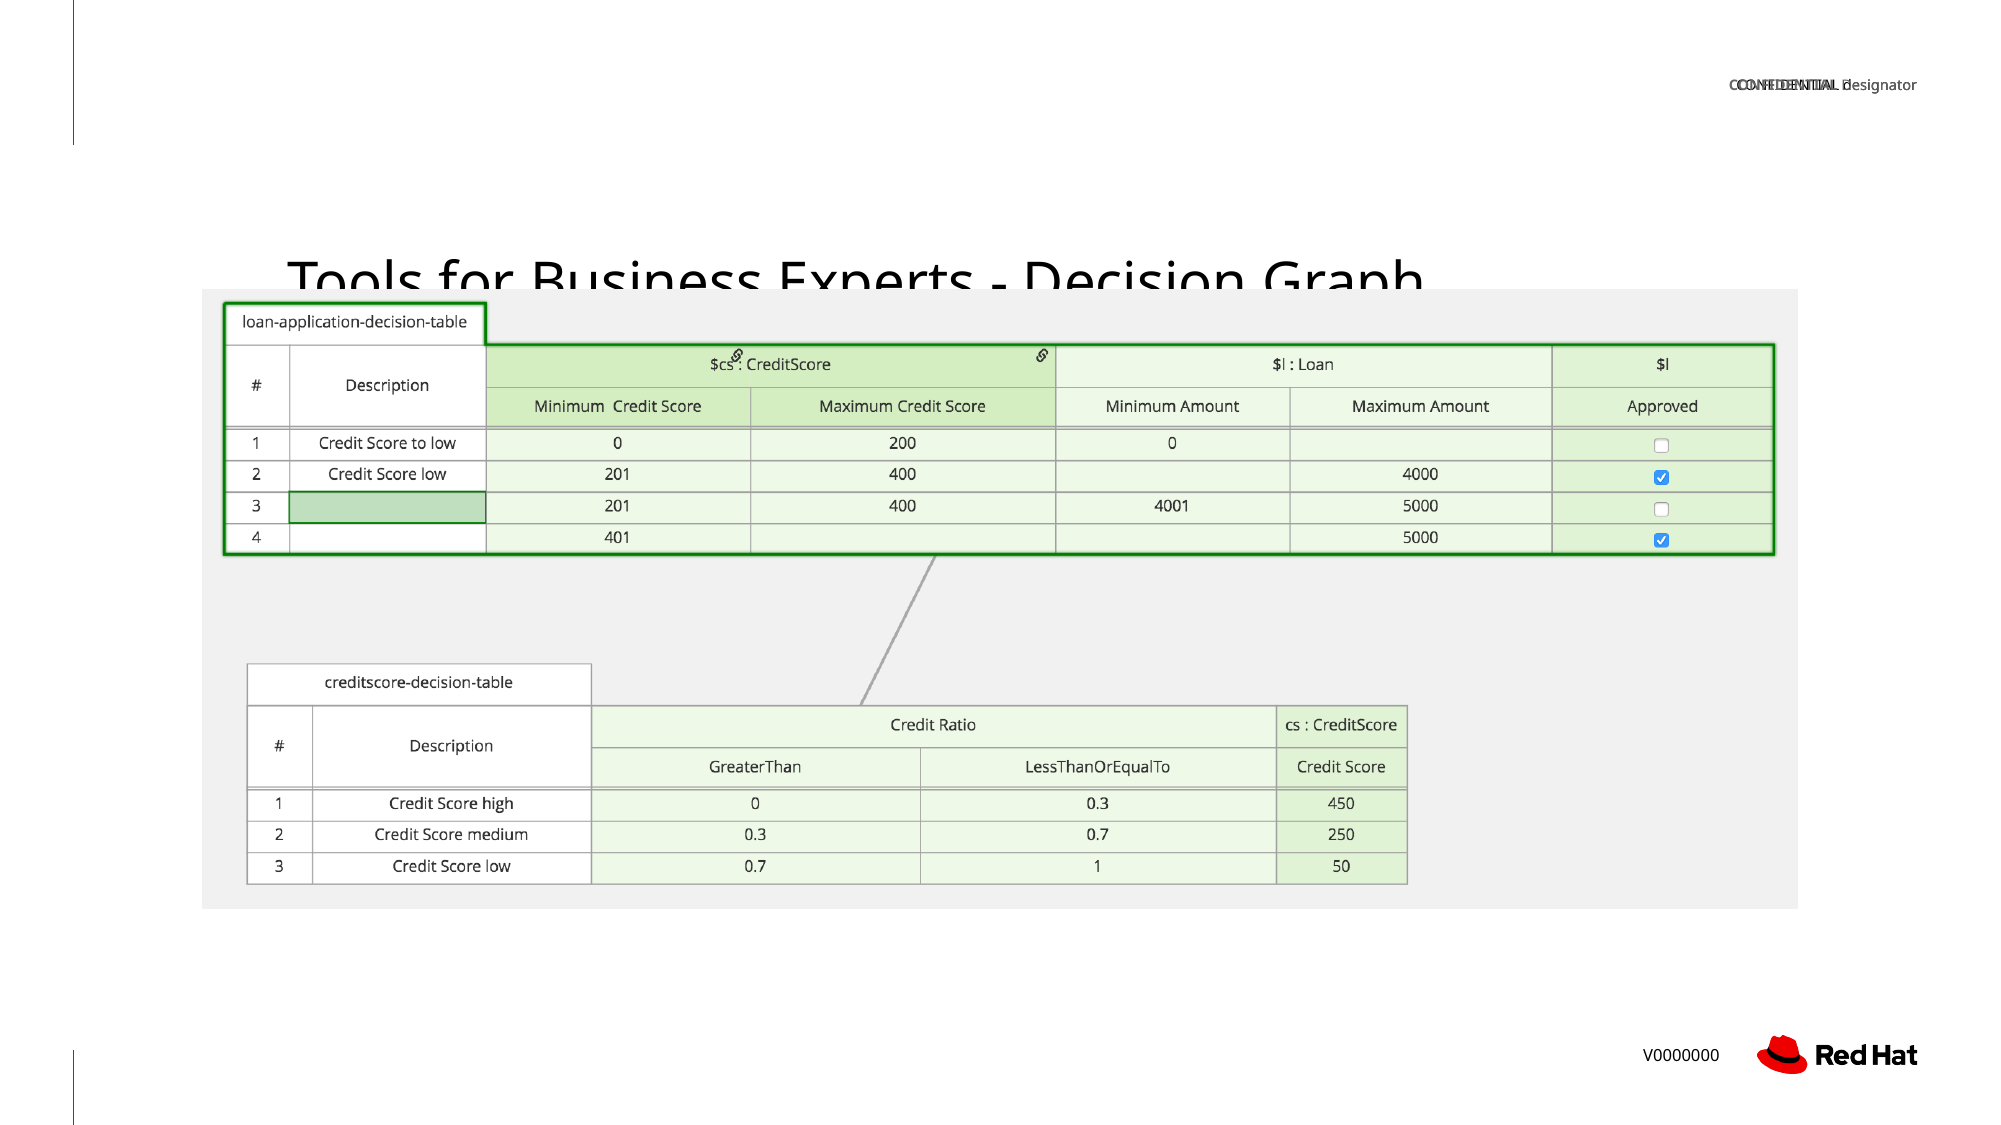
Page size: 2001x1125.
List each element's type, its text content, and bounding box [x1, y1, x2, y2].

picture [1757, 1035, 1918, 1074]
title Tools for Business Experts - Decision Graph [287, 155, 1713, 289]
picture [202, 289, 1798, 910]
